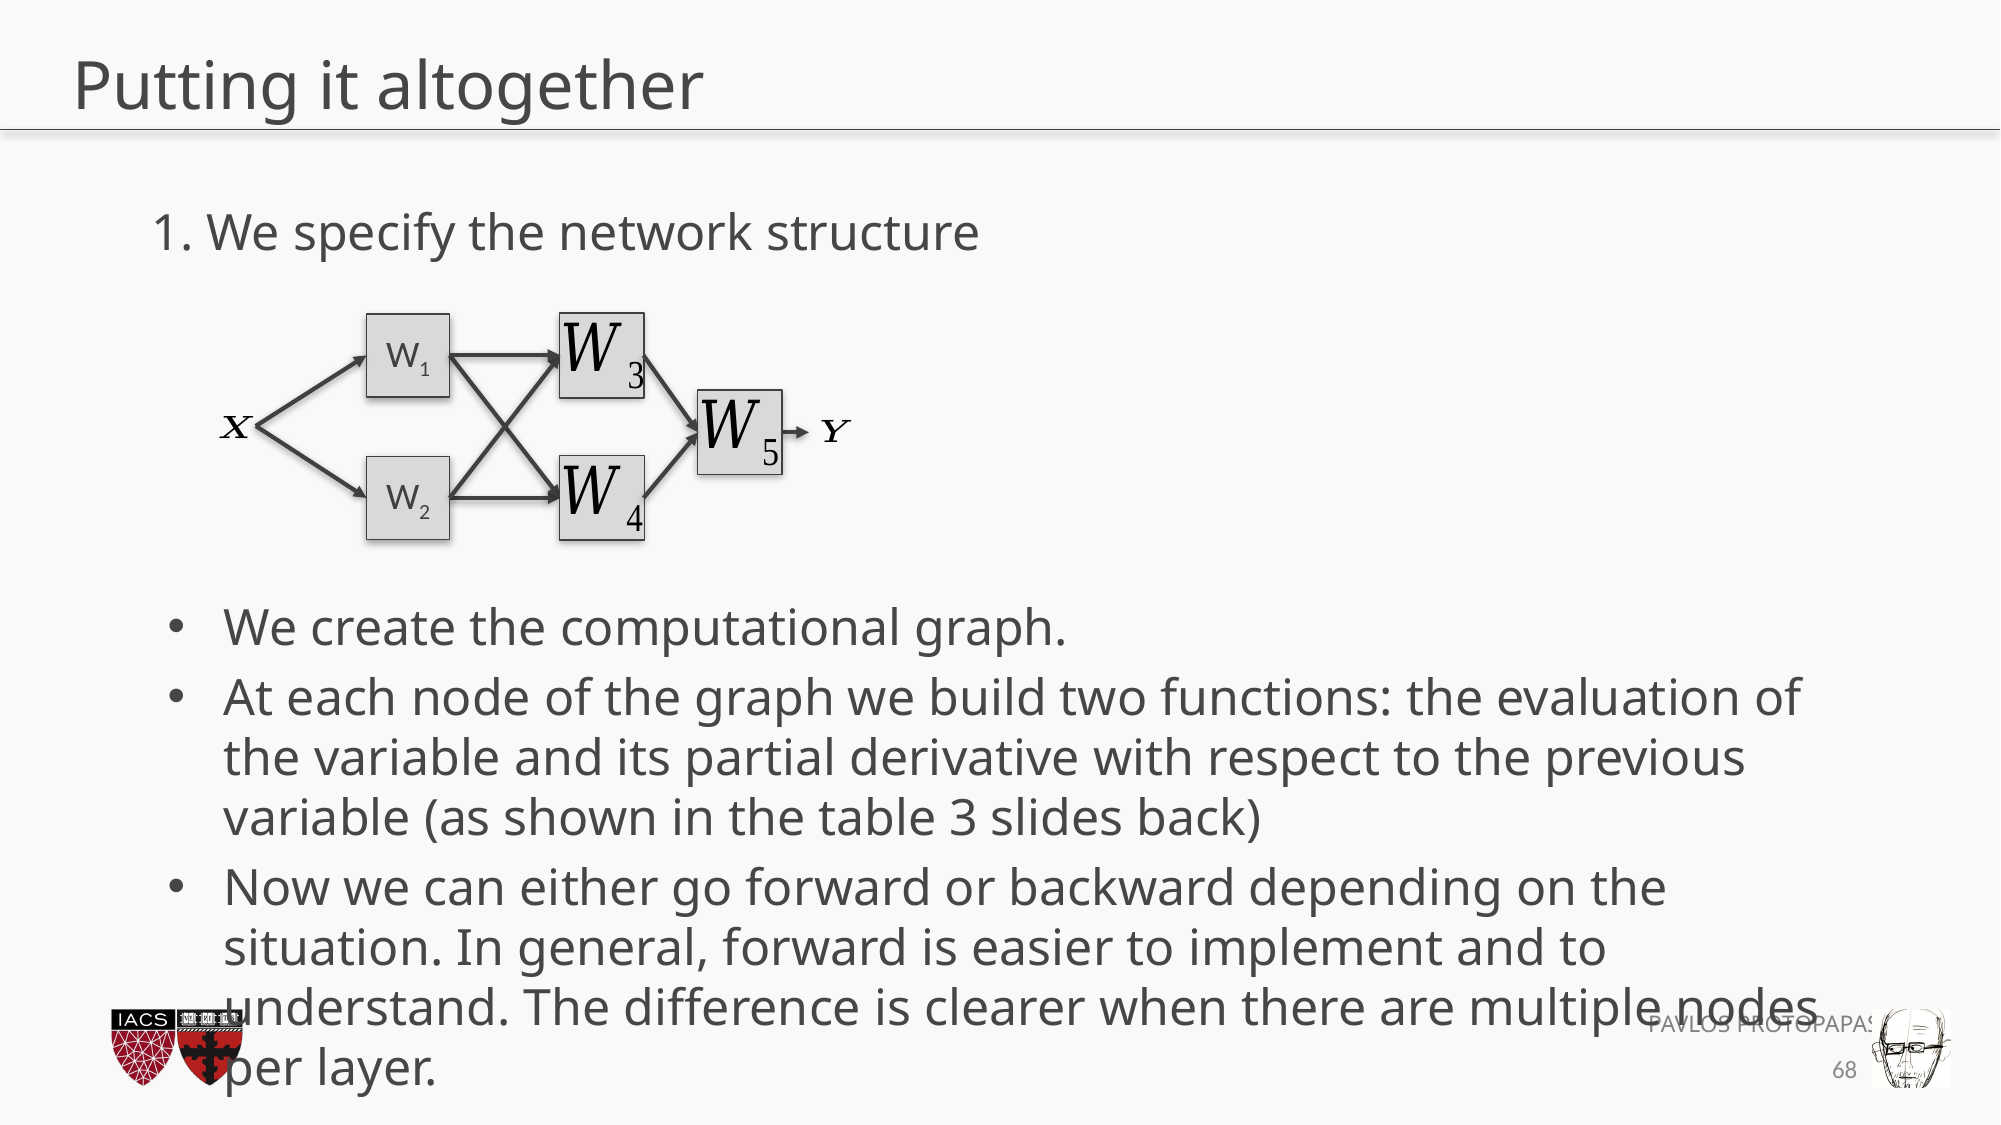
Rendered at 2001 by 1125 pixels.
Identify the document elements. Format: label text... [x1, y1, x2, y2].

picture [1872, 1009, 1951, 1088]
picture [109, 1009, 243, 1086]
title Putting it altogether [57, 35, 1943, 162]
slide_number 68 [1405, 1038, 1873, 1099]
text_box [216, 313, 855, 540]
text_box We create the computational graph. At each node of the graph we build two functions: the evaluation of the variable and its partial derivative with respect to the previous variable (as shown in the table 3 slides back) Now we can either go forward or backward depending on the situation. In general, forward is easier to implement and to understand. The difference is clearer when there are multiple nodes per layer. [152, 588, 1847, 935]
list 1. We specify the network structure [136, 193, 1831, 540]
